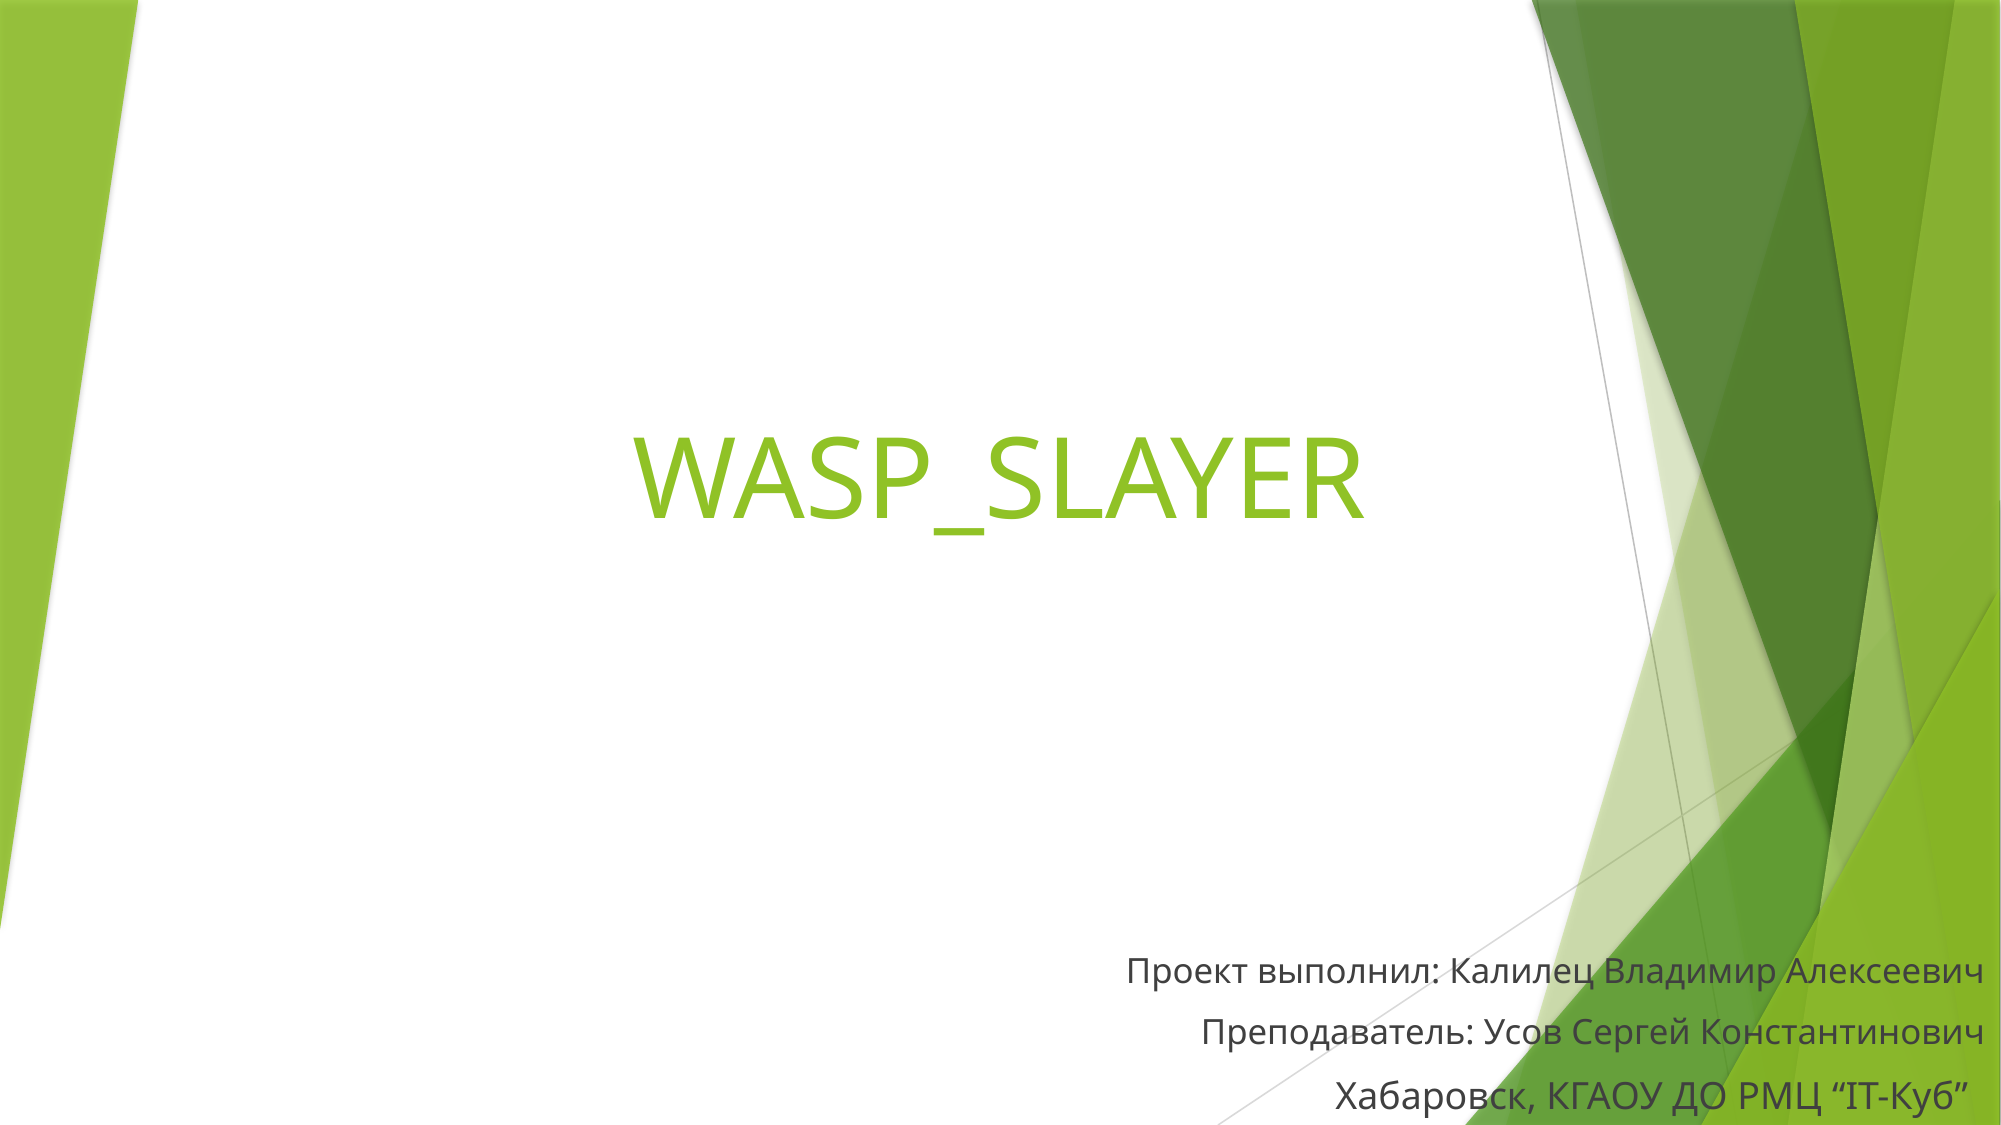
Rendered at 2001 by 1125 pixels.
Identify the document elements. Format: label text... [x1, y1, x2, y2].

title WASP_SLAYER [362, 548, 1638, 819]
text_box Хабаровск, КГАОУ ДО РМЦ “IT-Куб” [1121, 1064, 2000, 1125]
subtitle Проект выполнил: Калилец Владимир Алексеевич Преподаватель: Усов Сергей Константинович [725, 941, 2000, 1122]
